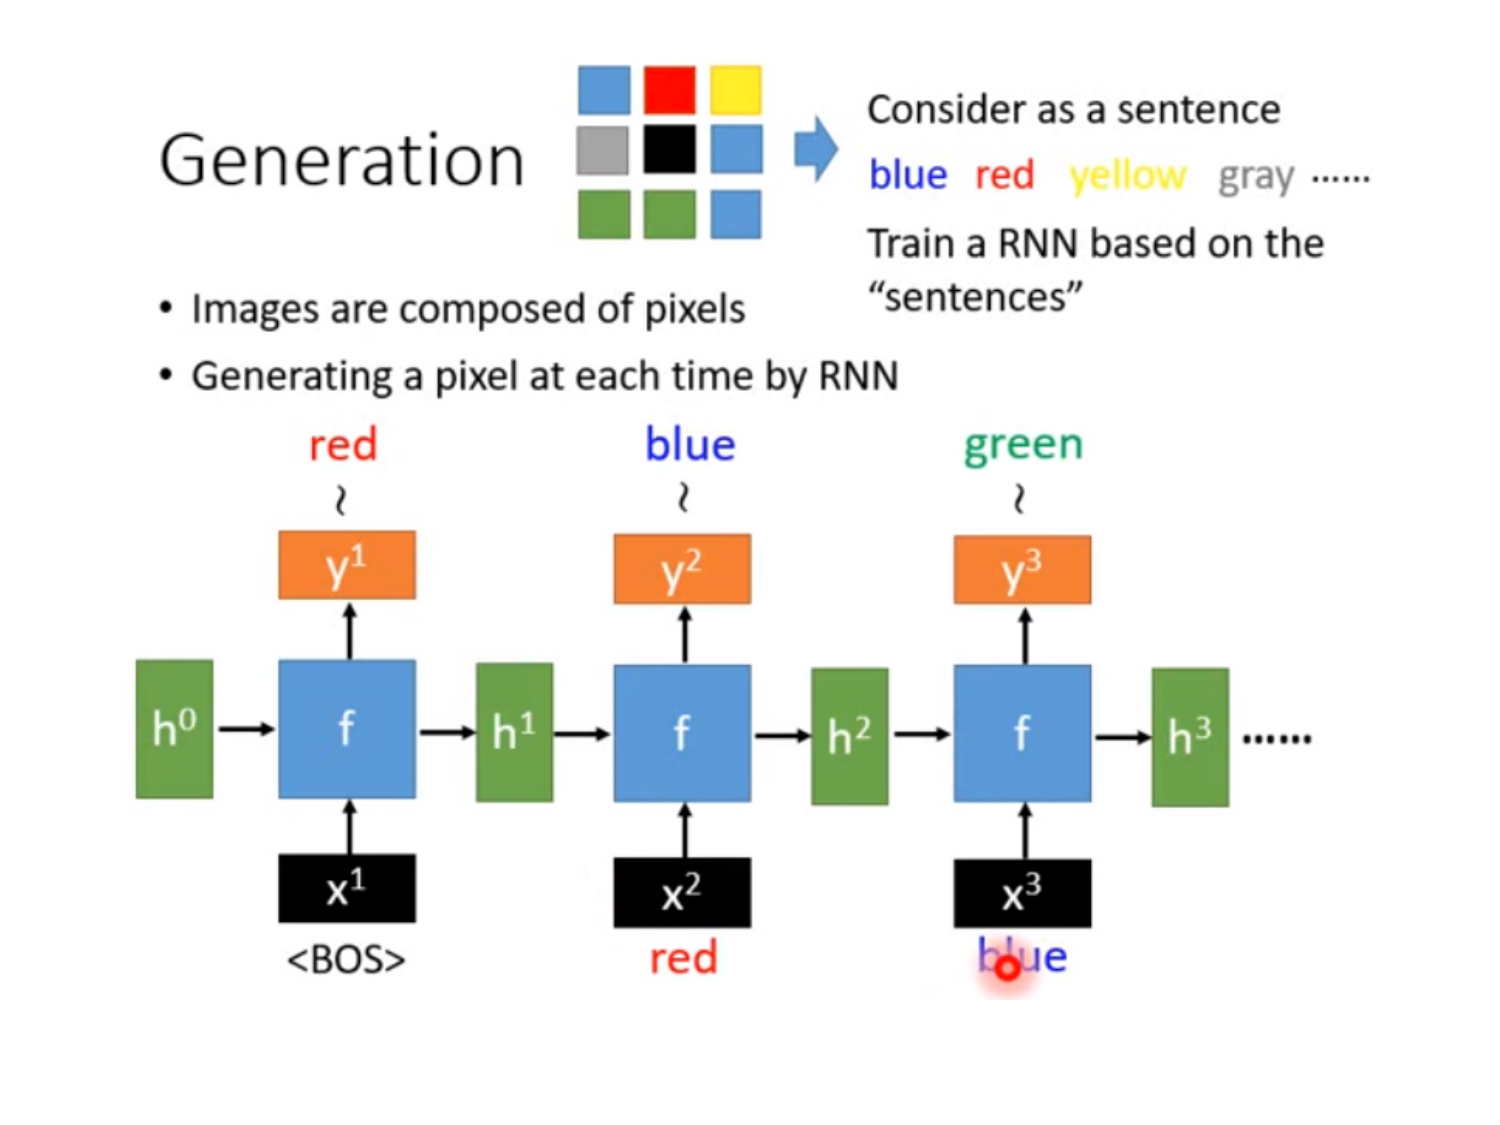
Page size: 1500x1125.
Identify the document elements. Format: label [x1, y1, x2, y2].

picture [88, 42, 1376, 1000]
